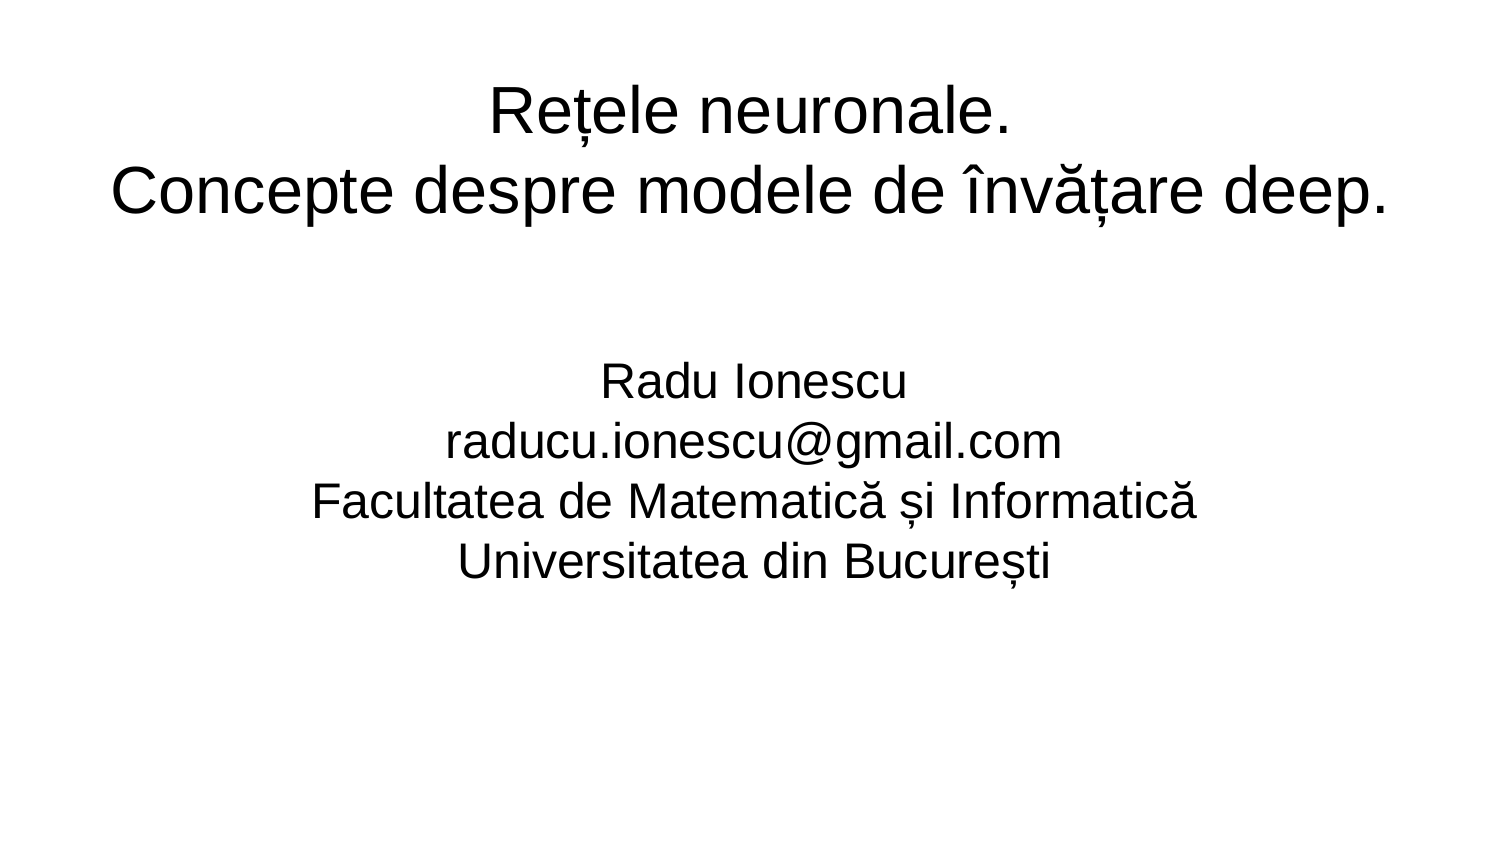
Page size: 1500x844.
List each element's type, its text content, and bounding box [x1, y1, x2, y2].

text_box Rețele neuronale. Concepte despre modele de învățare deep. [23, 52, 1479, 337]
text_box Radu Ionescu raducu.ionescu@gmail.com Facultatea de Matematică și Informatică Universitatea din București [26, 333, 1483, 618]
